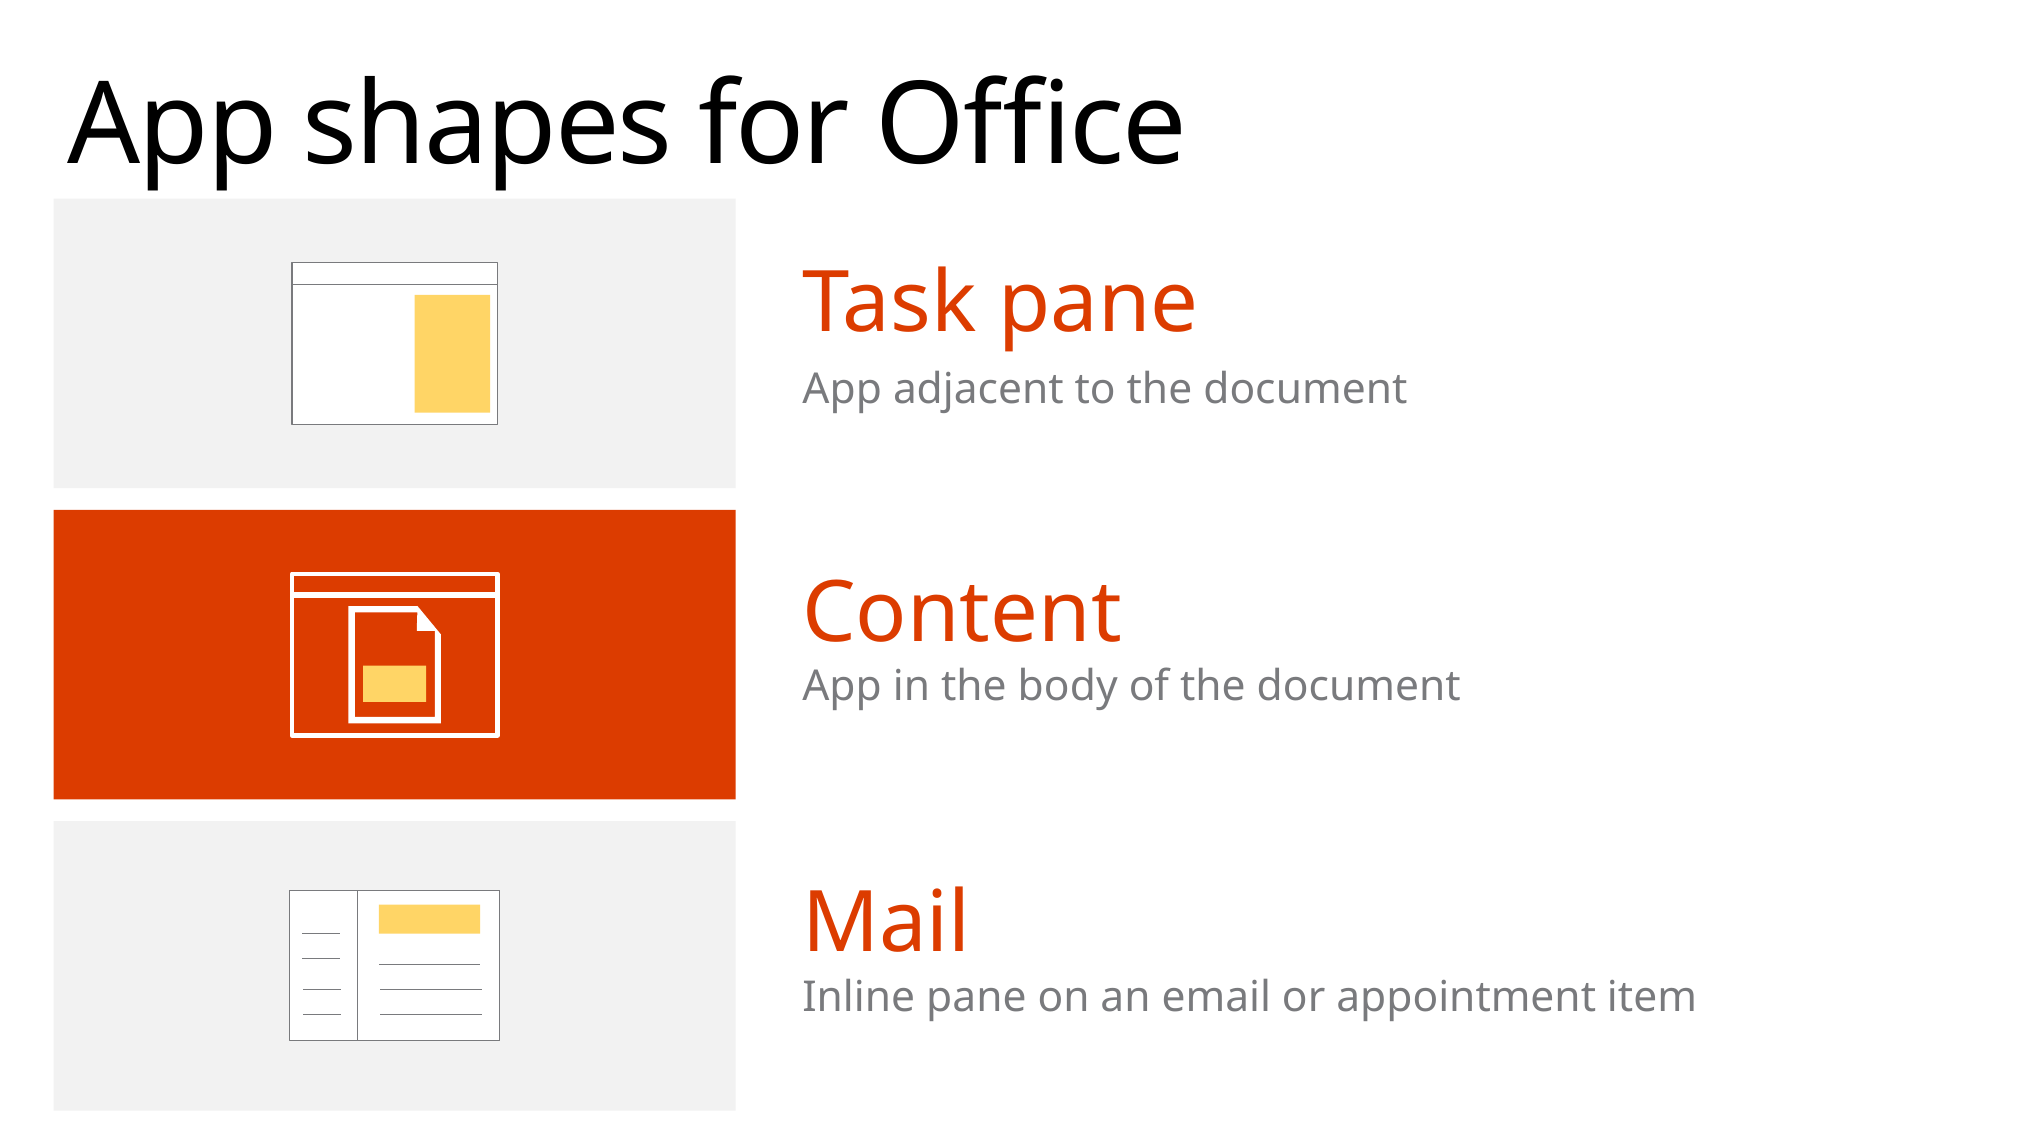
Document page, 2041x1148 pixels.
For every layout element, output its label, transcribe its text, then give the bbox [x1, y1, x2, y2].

title App shapes for Office [43, 49, 1947, 177]
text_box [53, 198, 1807, 1111]
